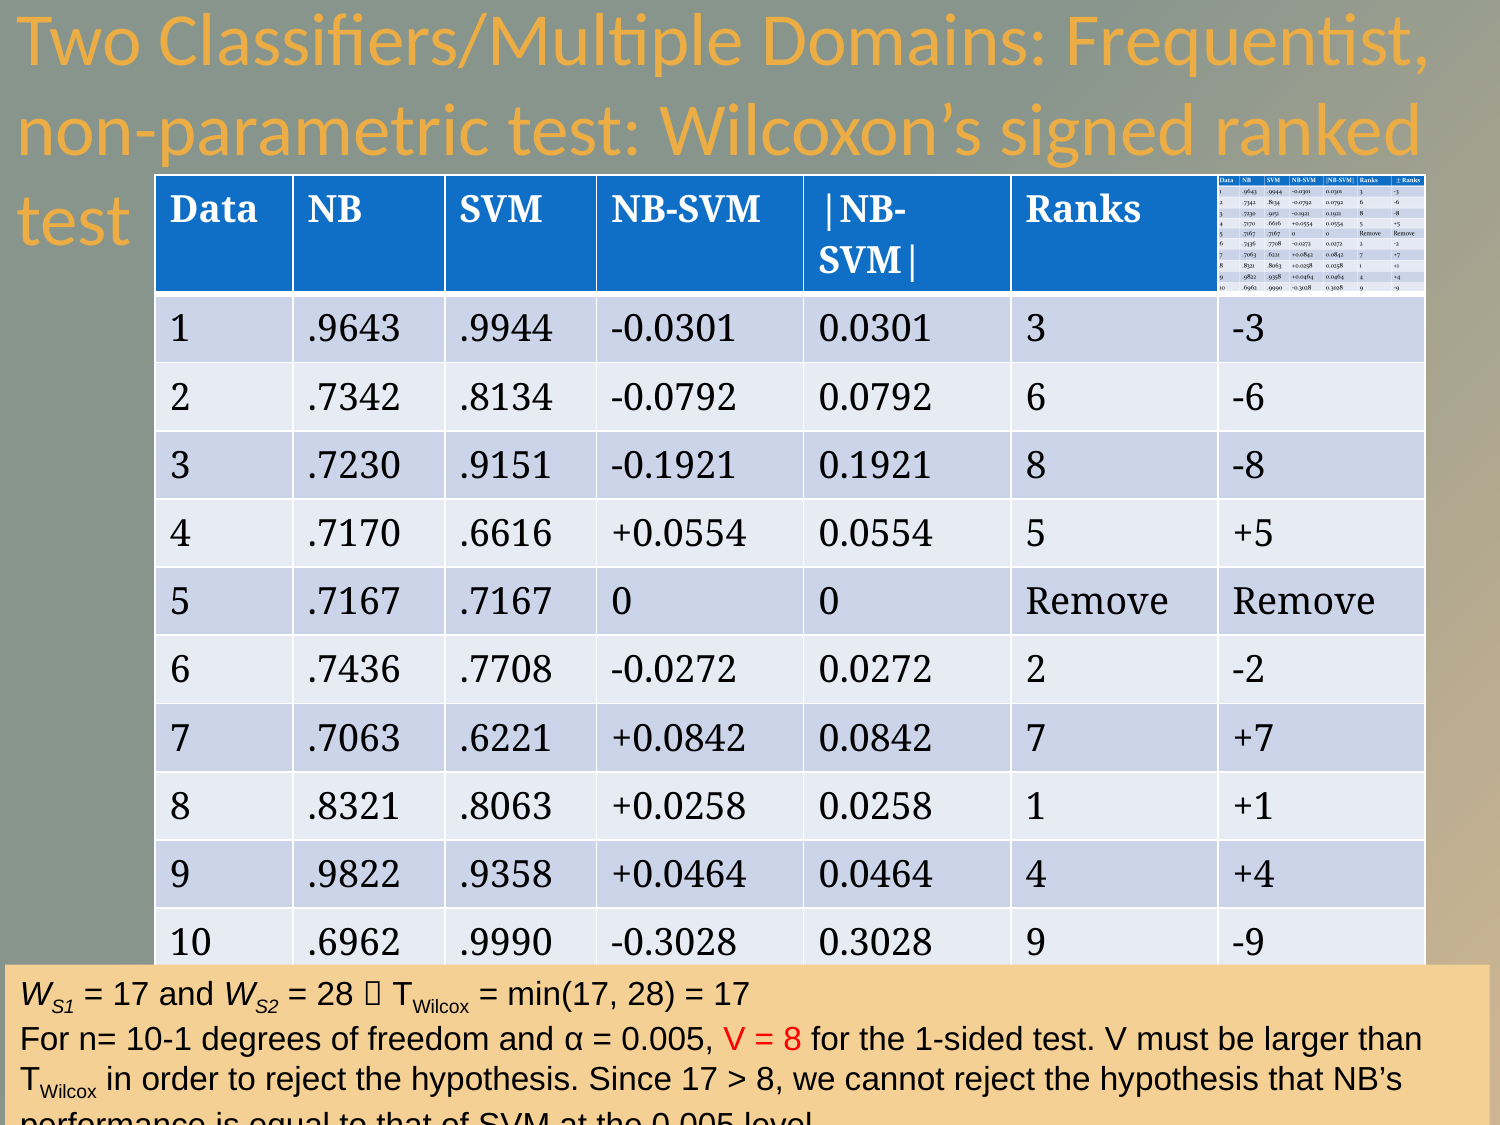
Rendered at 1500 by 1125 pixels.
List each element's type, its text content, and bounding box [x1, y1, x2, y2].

table_cell +0.0258 [597, 773, 803, 839]
table_cell .7170 [294, 500, 444, 566]
title Two Classifiers/Multiple Domains: Frequentist, non-parametric test: Wilcoxon’s signed ranked test [1, 0, 1500, 157]
table_cell 3 [156, 432, 292, 498]
table_cell 7 [156, 704, 292, 771]
table_cell 0.3028 [804, 909, 1010, 964]
table_cell 8 [1012, 432, 1217, 498]
table_cell +0.0464 [597, 841, 803, 907]
table_cell -6 [1219, 363, 1424, 430]
table_header |NB-SVM| [804, 176, 1010, 291]
table_header Data [156, 176, 292, 291]
table_cell .9643 [294, 297, 444, 362]
table_cell -0.0792 [597, 363, 803, 430]
table_cell 3 [1012, 297, 1217, 362]
table_cell .9990 [446, 909, 596, 964]
table_cell 1 [1012, 773, 1217, 839]
table_cell Remove [1219, 568, 1424, 634]
table_cell 0 [804, 568, 1010, 634]
table_cell 0.0301 [804, 297, 1010, 362]
table_cell .9822 [294, 841, 444, 907]
table_cell +1 [1219, 773, 1424, 839]
table_cell 1 [156, 297, 292, 362]
table_header NB-SVM [597, 176, 803, 291]
table_cell 0.0464 [804, 841, 1010, 907]
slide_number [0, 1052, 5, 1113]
table_cell .8063 [446, 773, 596, 839]
table_cell -0.0272 [597, 636, 803, 703]
table_cell +4 [1219, 841, 1424, 907]
table_cell -8 [1219, 432, 1424, 498]
table_cell 0.1921 [804, 432, 1010, 498]
table_cell 5 [1012, 500, 1217, 566]
table_cell 8 [156, 773, 292, 839]
table_cell .6962 [294, 909, 444, 964]
table_cell +7 [1219, 704, 1424, 771]
table_cell 0 [597, 568, 803, 634]
table_cell .9358 [446, 841, 596, 907]
table_cell +0.0554 [597, 500, 803, 566]
table_cell -9 [1219, 909, 1424, 964]
table_cell +5 [1219, 500, 1424, 566]
table_cell .7167 [446, 568, 596, 634]
table_cell .8134 [446, 363, 596, 430]
table_cell 4 [1012, 841, 1217, 907]
table_cell .7167 [294, 568, 444, 634]
table_cell 4 [156, 500, 292, 566]
table_cell 2 [156, 363, 292, 430]
table_cell 0.0258 [804, 773, 1010, 839]
table_cell .7342 [294, 363, 444, 430]
table_cell .9944 [446, 297, 596, 362]
table_cell 9 [1012, 909, 1217, 964]
table_cell 7 [1012, 704, 1217, 771]
table_cell 0.0272 [804, 636, 1010, 703]
table_cell 5 [156, 568, 292, 634]
table_cell -2 [1219, 636, 1424, 703]
table_cell 2 [1012, 636, 1217, 703]
table_cell .8321 [294, 773, 444, 839]
table_cell 6 [156, 636, 292, 703]
table_cell -0.1921 [597, 432, 803, 498]
table_header NB [294, 176, 444, 291]
table_cell 0.0792 [804, 363, 1010, 430]
table_cell .6616 [446, 500, 596, 566]
table_cell 9 [156, 841, 292, 907]
table_cell -3 [1219, 297, 1424, 362]
table_cell +0.0842 [597, 704, 803, 771]
table_cell .7436 [294, 636, 444, 703]
table_cell Remove [1012, 568, 1217, 634]
table_cell 10 [156, 909, 292, 964]
table_cell 0.0554 [804, 500, 1010, 566]
table_cell .7230 [294, 432, 444, 498]
table_header SVM [446, 176, 596, 291]
table_header [1219, 176, 1424, 291]
table_cell .7063 [294, 704, 444, 771]
table_cell .9151 [446, 432, 596, 498]
table_cell -0.3028 [597, 909, 803, 964]
text_box WS1 = 17 and WS2 = 28  TWilcox = min(17, 28) = 17 For n= 10-1 degrees of freedom and α = 0.005, V = 8 for the 1-sided test. V must be larger than TWilcox in order to reject the hypothesis. Since 17 > 8, we cannot reject the hypothesis that NB’s performance is equal to that of SVM at the 0.005 level. [5, 964, 1490, 1125]
table_cell .6221 [446, 704, 596, 771]
table_cell 0.0842 [804, 704, 1010, 771]
table_cell -0.0301 [597, 297, 803, 362]
table_cell .7708 [446, 636, 596, 703]
table_cell 6 [1012, 363, 1217, 430]
table_header Ranks [1012, 176, 1217, 291]
